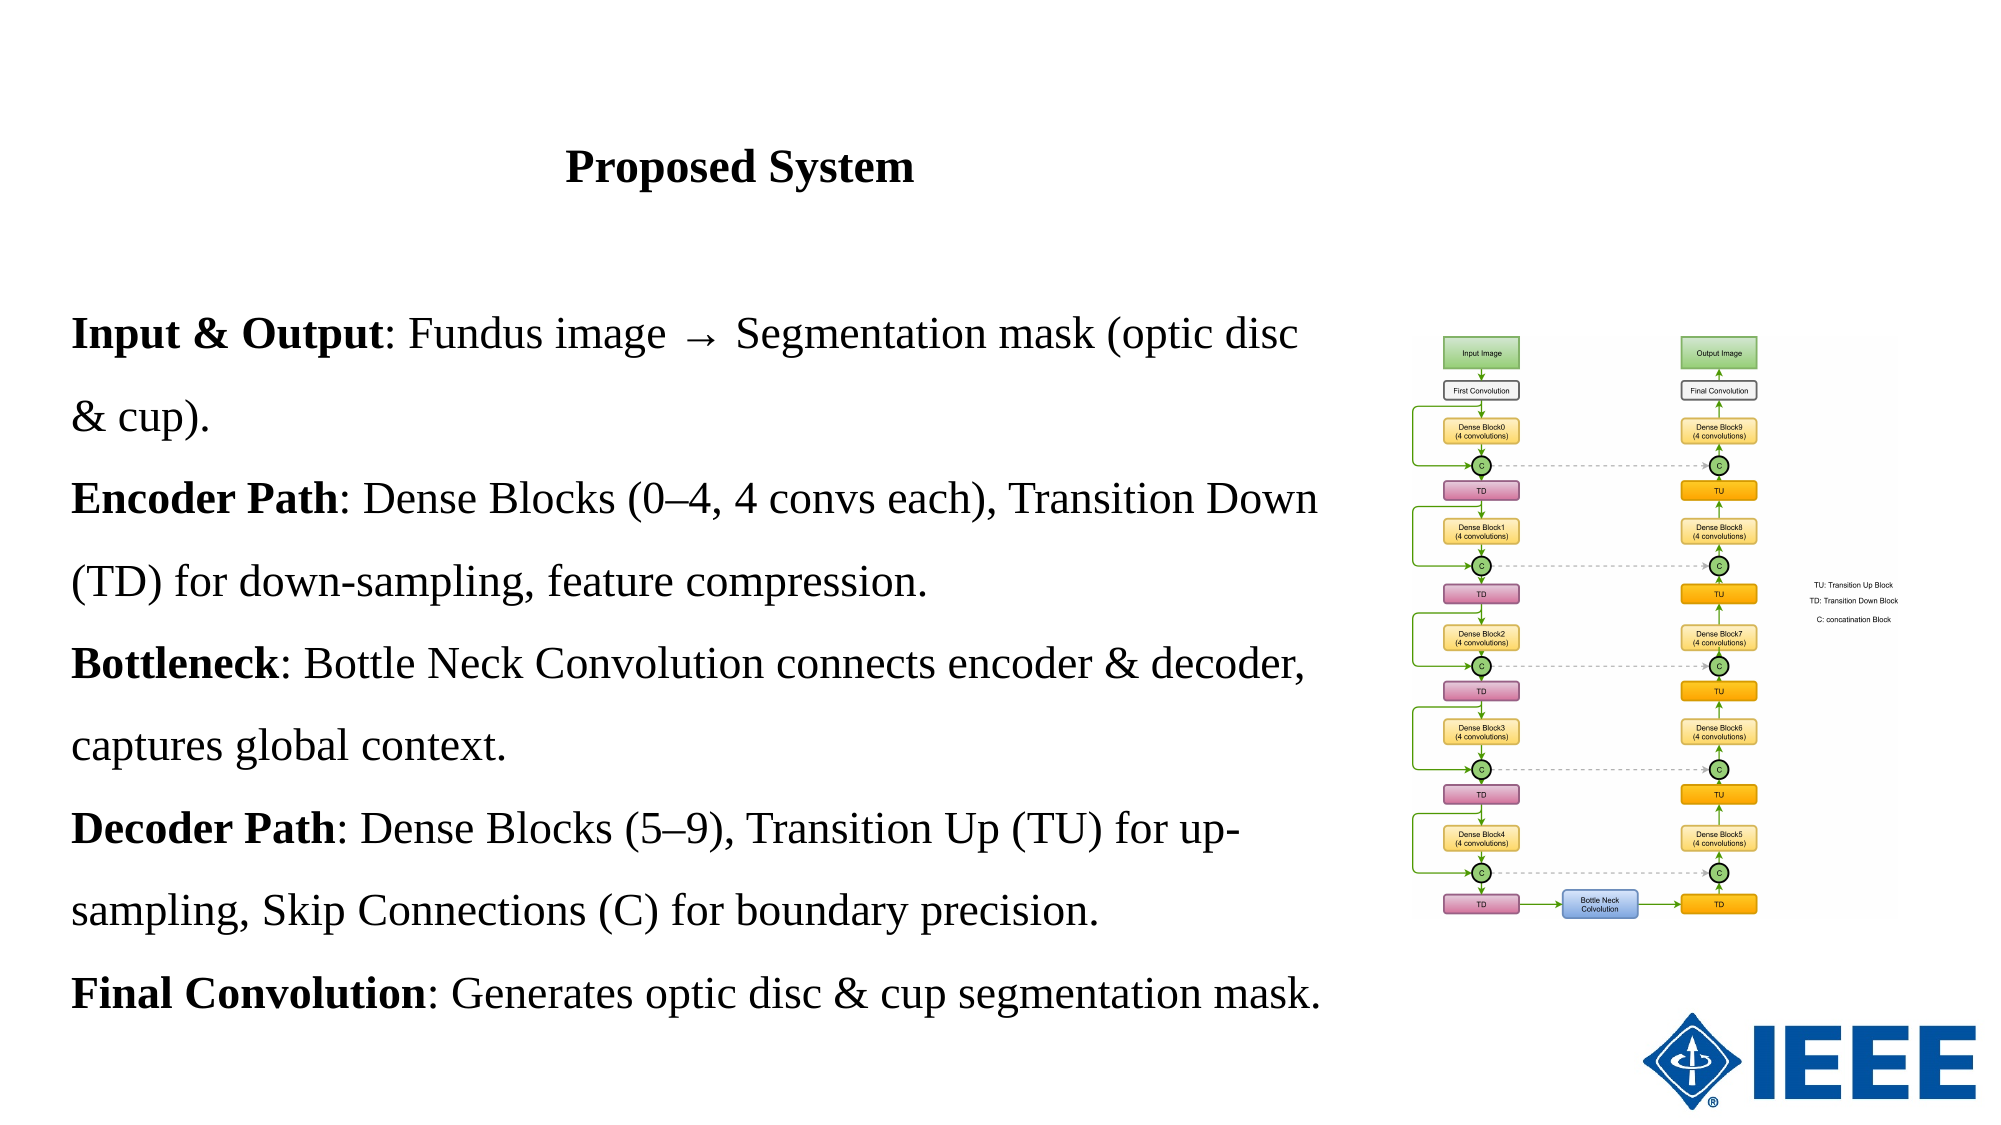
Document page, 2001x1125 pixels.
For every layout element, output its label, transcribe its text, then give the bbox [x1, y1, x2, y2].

picture [1412, 336, 1898, 919]
title Proposed System [137, 59, 1863, 274]
list Input & Output: Fundus image → Segmentation mask (optic disc & cup). Encoder Path: Dense Blocks (0–4, 4 convs each), Transition Down (TD) for down-sampling, feature compression. Bottleneck: Bottle Neck Convolution connects encoder & decoder, captures global context. Decoder Path: Dense Blocks (5–9), Transition Up (TU) for up-sampling, Skip Connections (C) for boundary precision. Final Convolution: Generates optic disc & cup segmentation mask. [56, 267, 1344, 1025]
picture [1634, 997, 1993, 1125]
